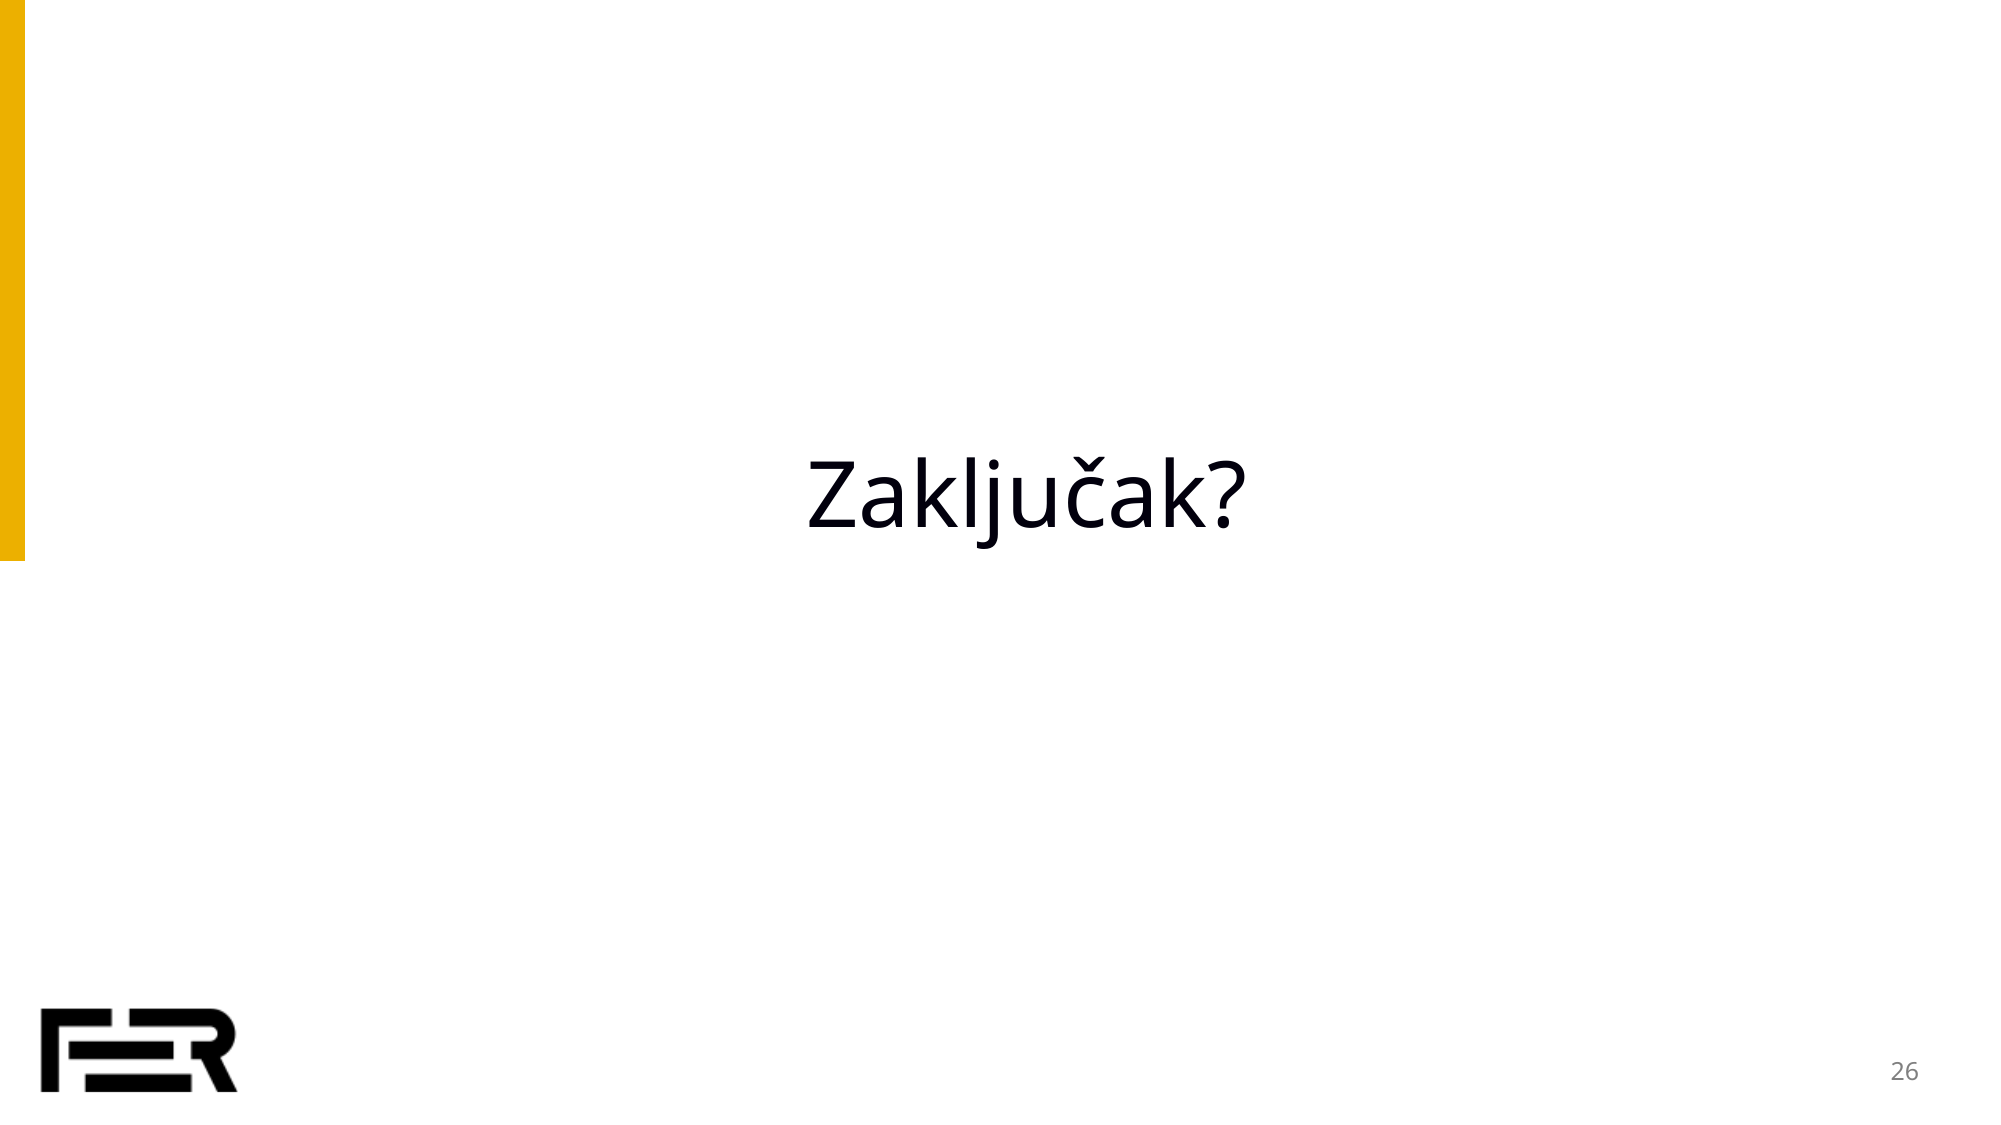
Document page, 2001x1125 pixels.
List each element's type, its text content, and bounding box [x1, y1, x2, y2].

slide_number 26 [1484, 1042, 1935, 1103]
picture [39, 1007, 249, 1102]
title Zaključak? [144, 441, 1911, 684]
